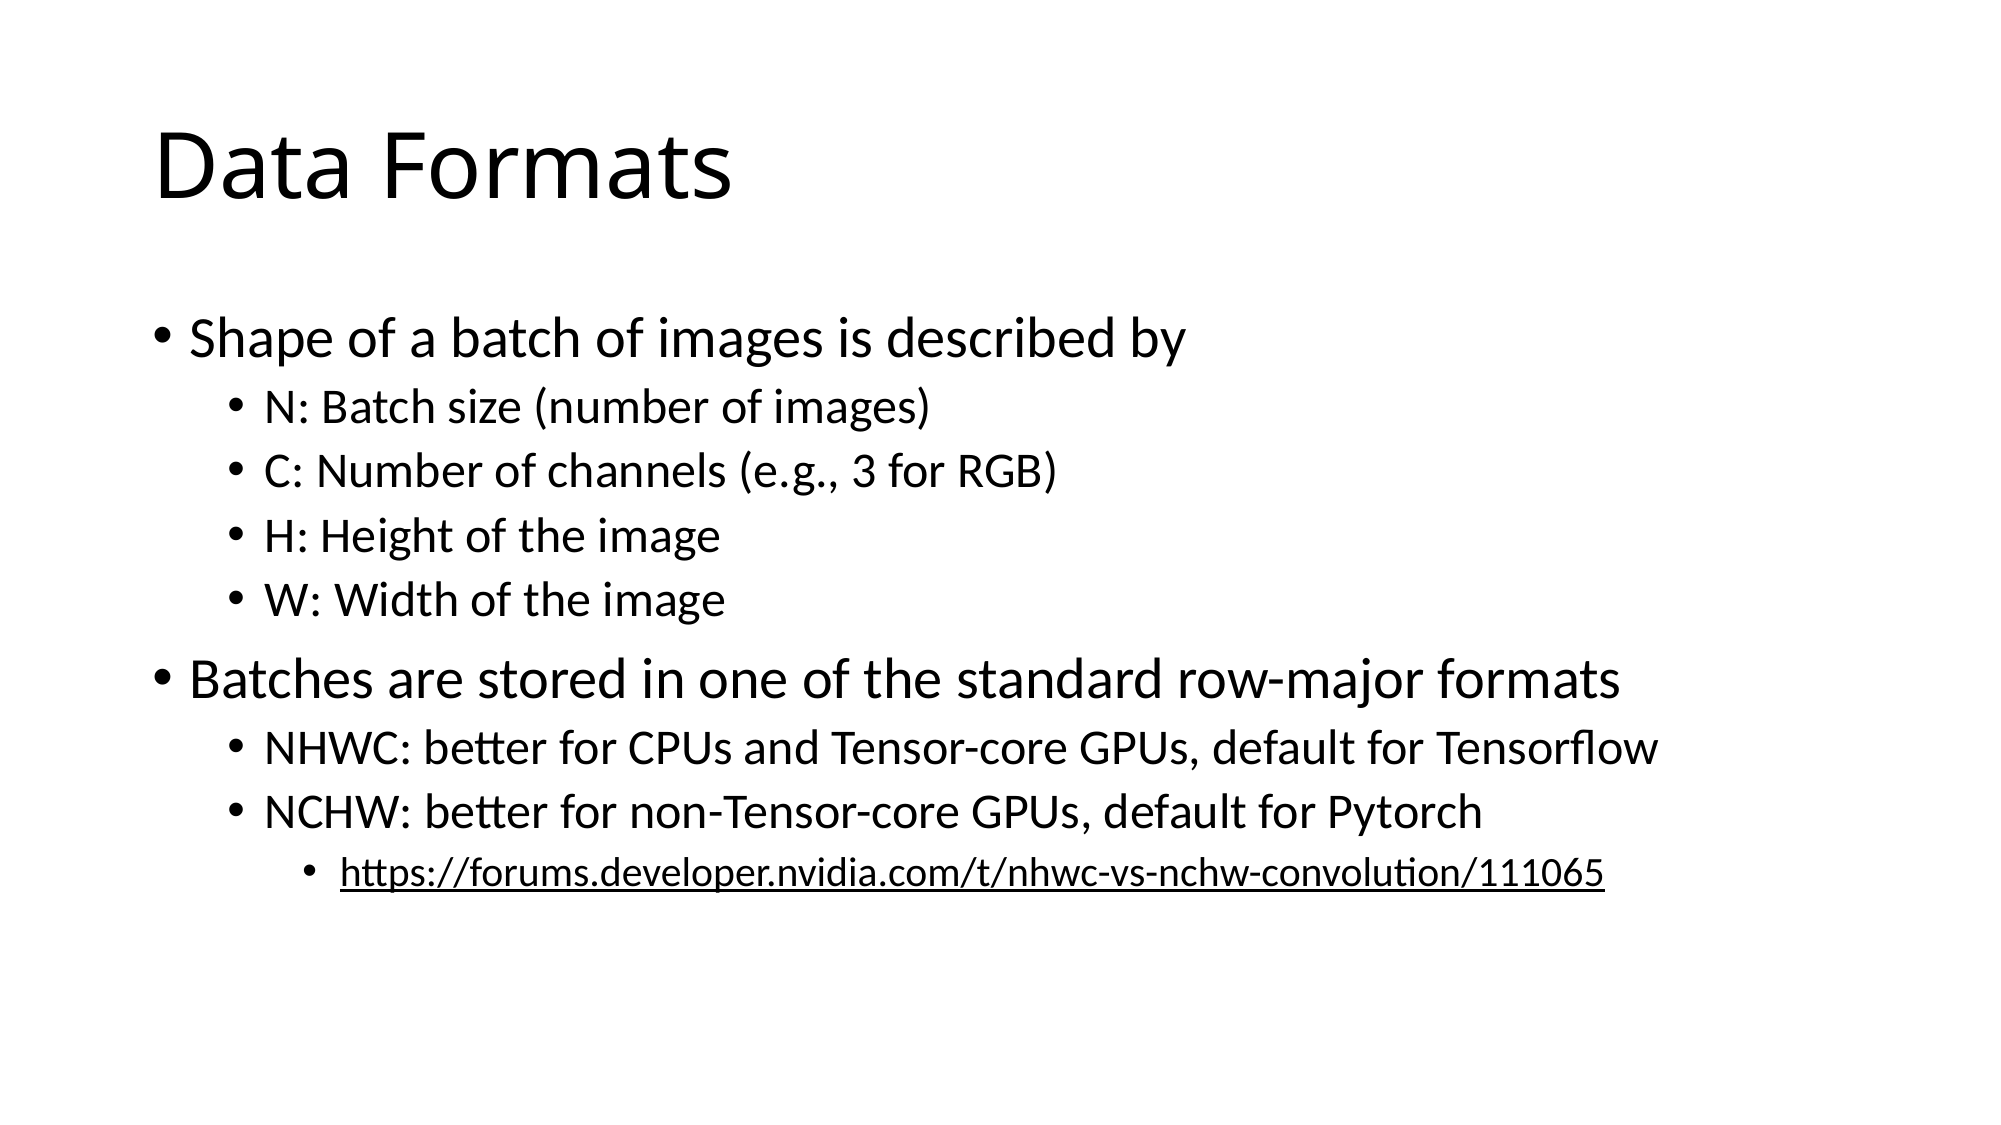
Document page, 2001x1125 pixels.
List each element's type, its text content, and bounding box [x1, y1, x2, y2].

list Shape of a batch of images is described by N: Batch size (number of images) C: Number of channels (e.g., 3 for RGB) H: Height of the image W: Width of the image Batches are stored in one of the standard row-major formats NHWC: better for CPUs and Tensor-core GPUs, default for Tensorflow NCHW: better for non-Tensor-core GPUs, default for Pytorch https://forums.developer.nvidia.com/t/nhwc-vs-nchw-convolution/111065 [137, 299, 1863, 1014]
title Data Formats [137, 59, 1863, 278]
